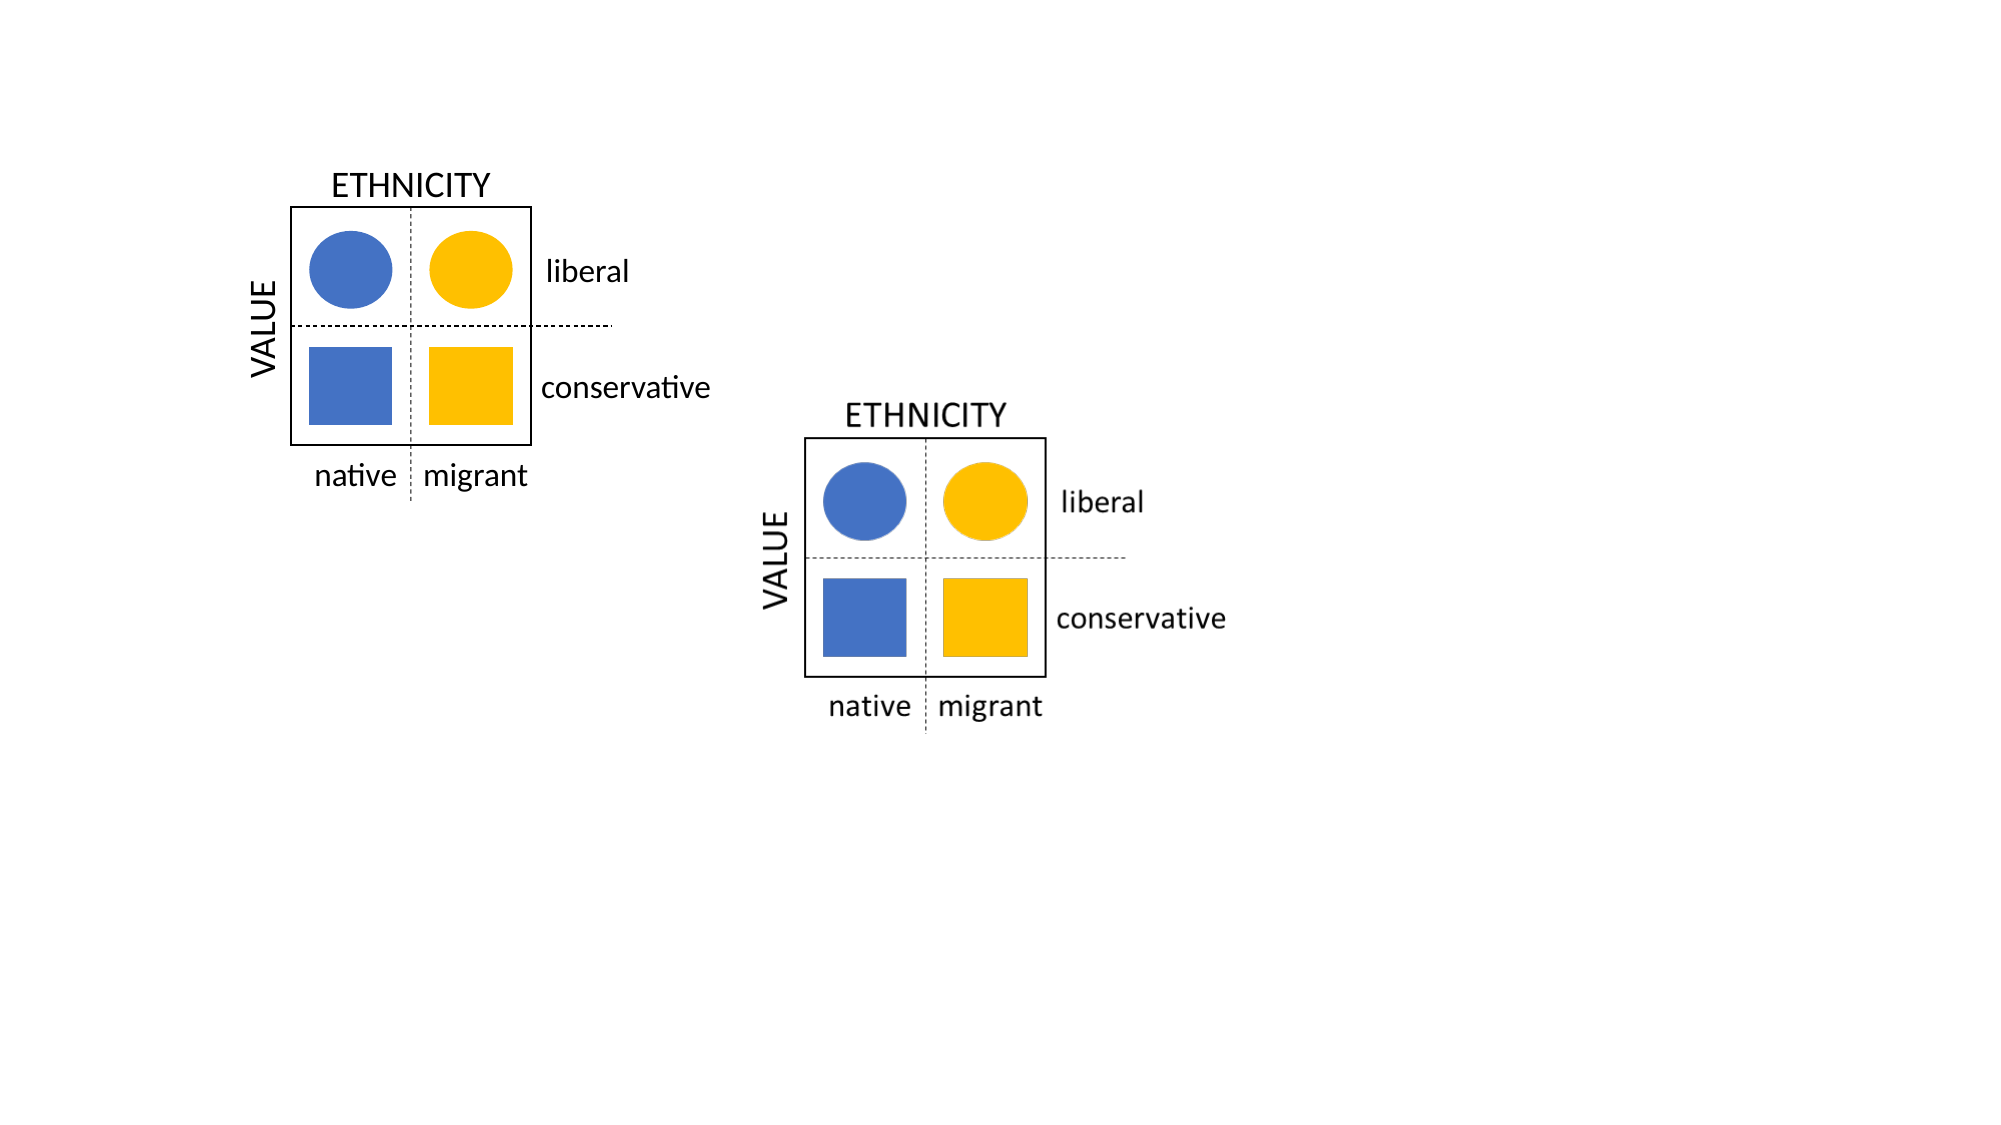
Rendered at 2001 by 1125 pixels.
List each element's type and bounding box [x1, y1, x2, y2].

picture [739, 379, 1260, 745]
text_box [230, 153, 746, 501]
